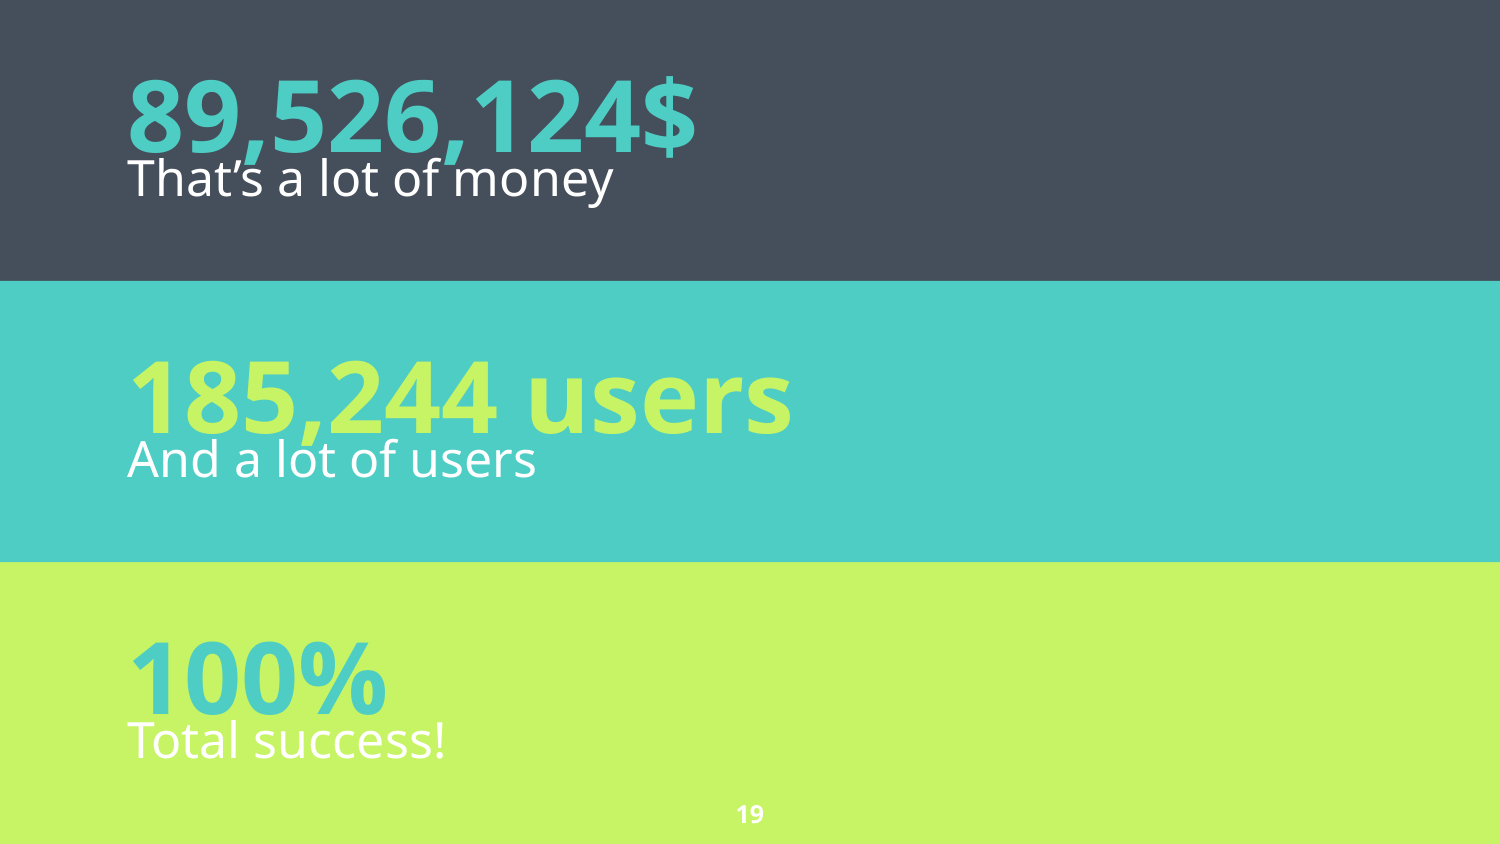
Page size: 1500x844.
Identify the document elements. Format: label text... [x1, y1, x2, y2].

title 100% [112, 603, 1388, 694]
title 89,526,124$ [112, 40, 1388, 131]
text_box [0, 280, 1500, 563]
slide_number 19 [705, 783, 795, 835]
text_box [0, 0, 1500, 280]
subtitle And a lot of users [112, 412, 1388, 489]
subtitle That’s a lot of money [112, 131, 1388, 208]
subtitle Total success! [112, 694, 1388, 770]
title 185,244 users [112, 321, 1388, 412]
